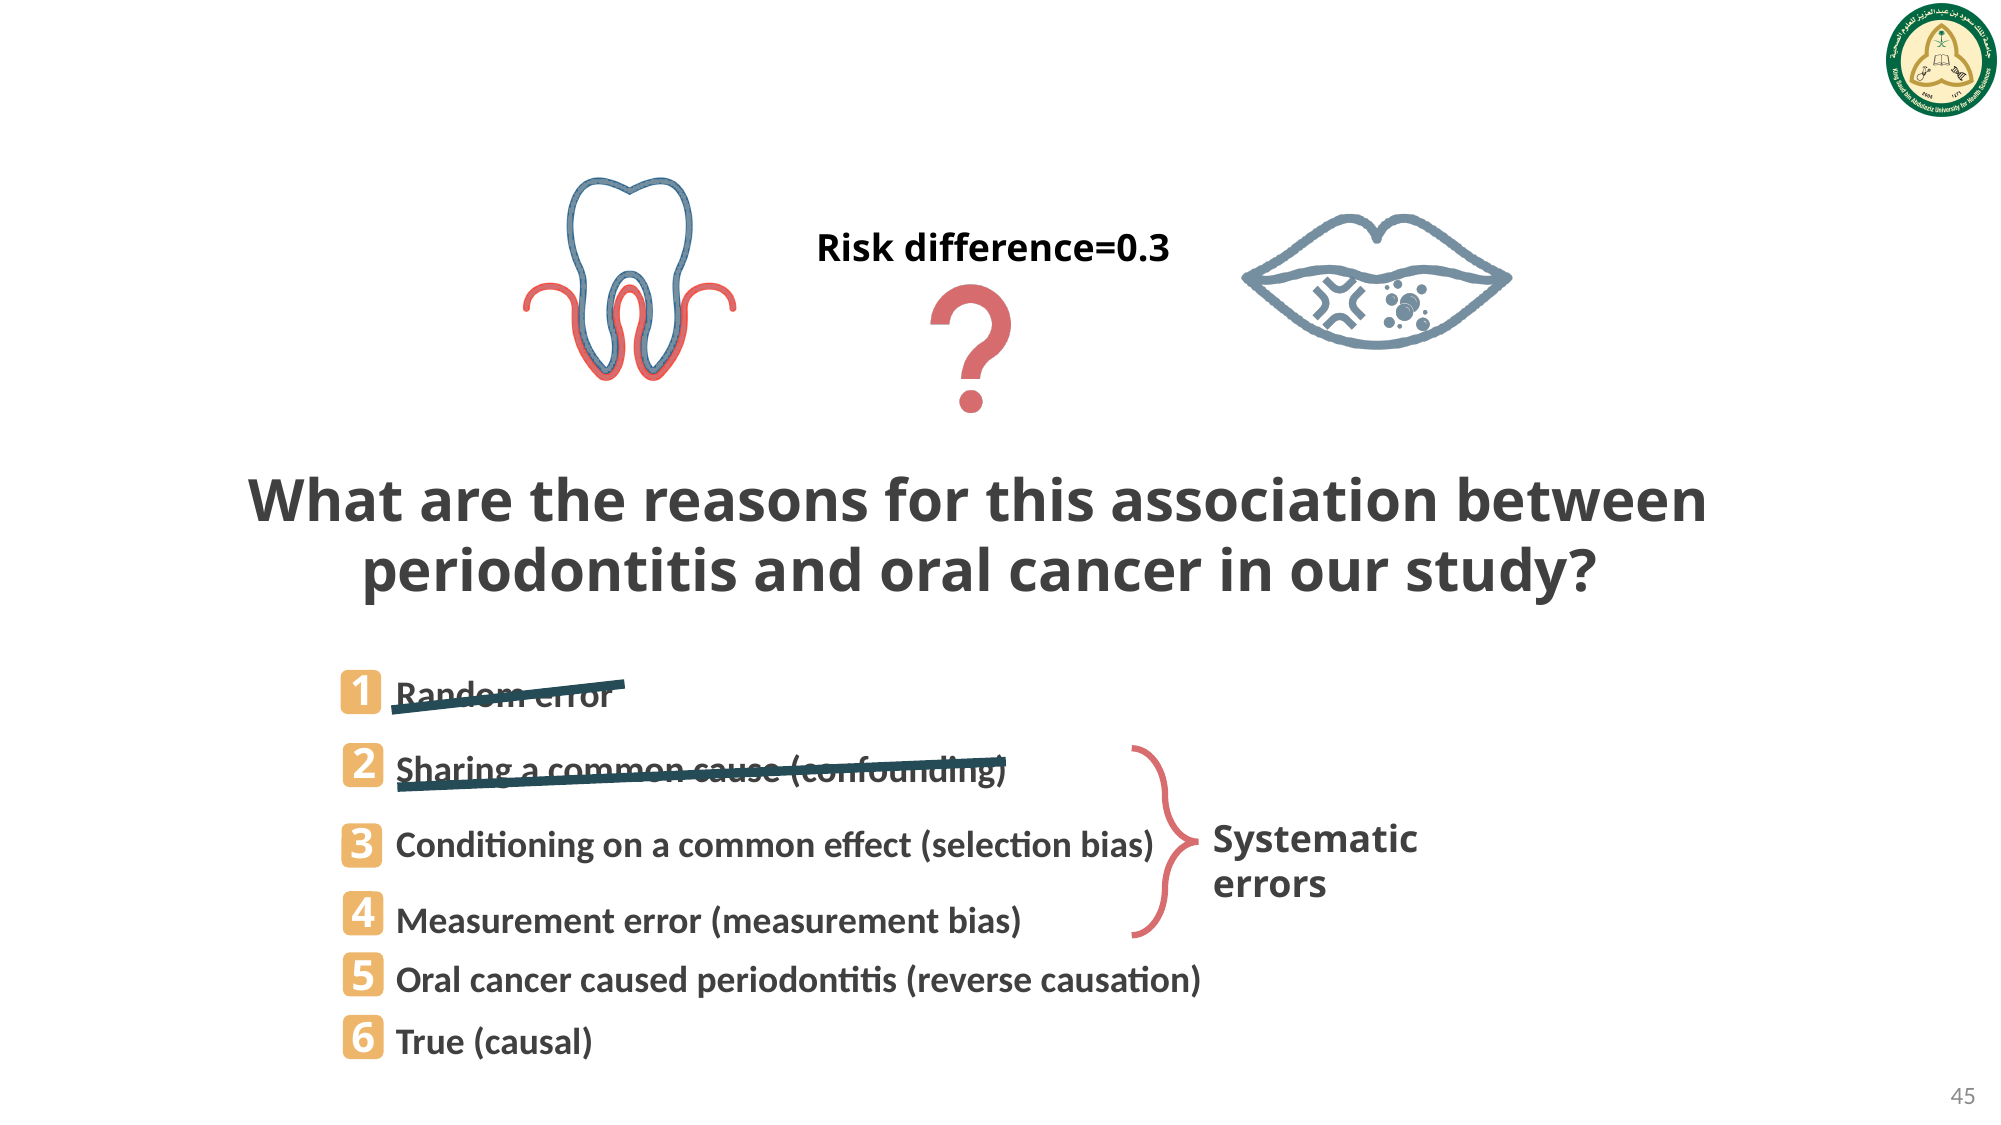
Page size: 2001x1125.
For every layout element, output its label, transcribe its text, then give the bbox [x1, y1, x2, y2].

text_box 3 [335, 809, 365, 875]
text_box Sharing a common cause (confounding) [381, 737, 1092, 798]
text_box 1 [336, 656, 365, 722]
text_box Risk difference=0.3 [788, 217, 1198, 277]
text_box [366, 890, 385, 937]
picture [507, 163, 748, 394]
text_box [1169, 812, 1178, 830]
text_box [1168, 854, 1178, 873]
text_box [397, 761, 1006, 788]
text_box 6 [337, 1006, 367, 1069]
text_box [391, 683, 625, 711]
text_box [368, 742, 385, 789]
text_box True (causal) [381, 1009, 739, 1070]
slide_number 45 [1541, 1065, 1991, 1125]
text_box [367, 1013, 385, 1061]
text_box What are the reasons for this association between periodontitis and oral cancer in our study? [45, 455, 1913, 611]
text_box [1131, 747, 1198, 936]
picture [1886, 3, 1997, 117]
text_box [1226, 131, 1527, 432]
text_box Systematic errors [1198, 808, 1512, 913]
text_box Random error [381, 662, 919, 722]
text_box [367, 951, 385, 998]
text_box 2 [338, 729, 368, 795]
text_box Conditioning on a common effect (selection bias) [381, 812, 1131, 873]
picture [895, 273, 1046, 424]
text_box 5 [337, 940, 367, 1006]
text_box 4 [337, 878, 366, 940]
text_box [365, 822, 381, 869]
text_box Oral cancer caused periodontitis (reverse causation) [381, 947, 1262, 1007]
text_box Measurement error (measurement bias) [381, 888, 1040, 947]
text_box [365, 668, 383, 716]
